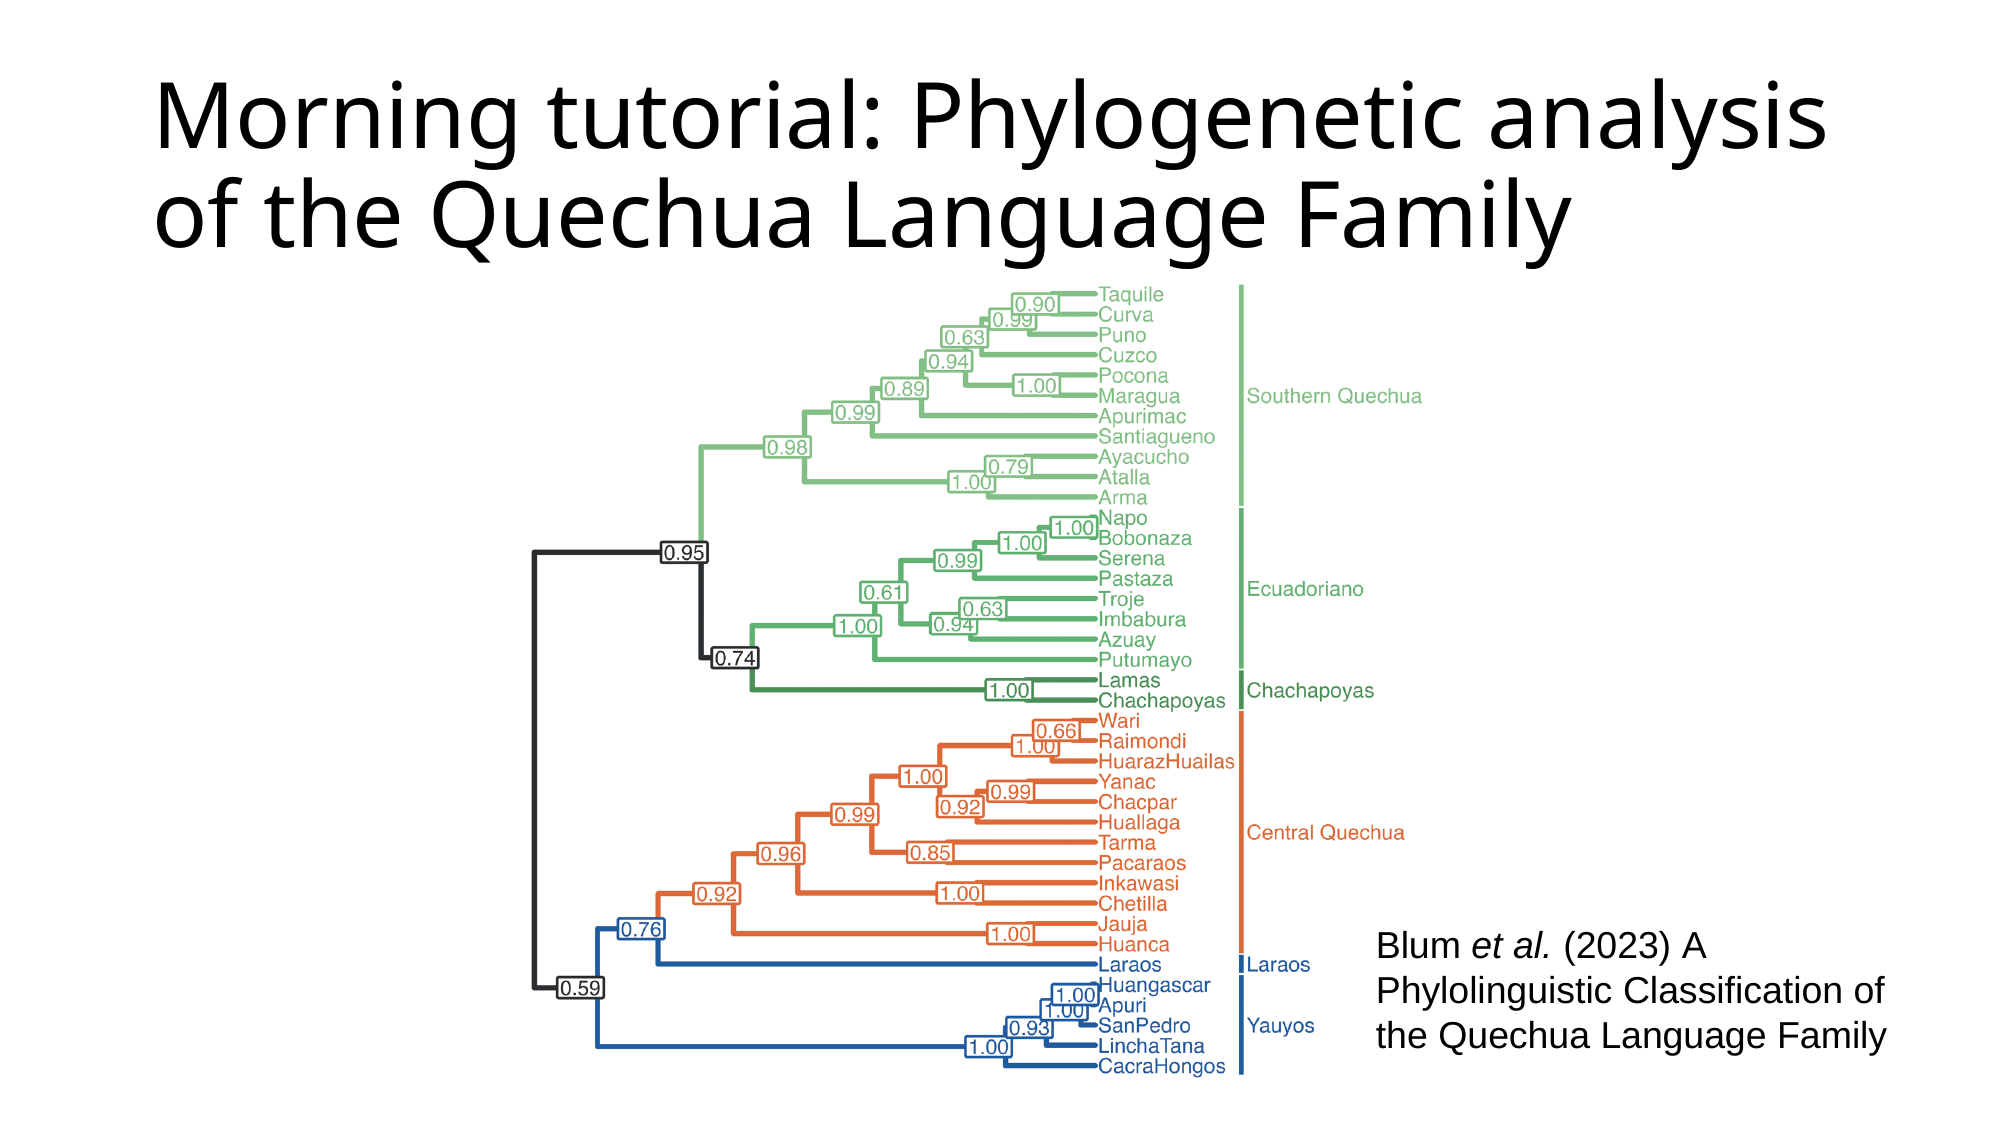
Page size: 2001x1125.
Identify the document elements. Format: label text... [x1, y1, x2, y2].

text_box Blum et al. (2023) A Phylolinguistic Classification of the Quechua Language Family [1427, 913, 1928, 1064]
title Morning tutorial: Phylogenetic analysis of the Quechua Language Family [137, 59, 1863, 278]
picture [496, 276, 1427, 1084]
